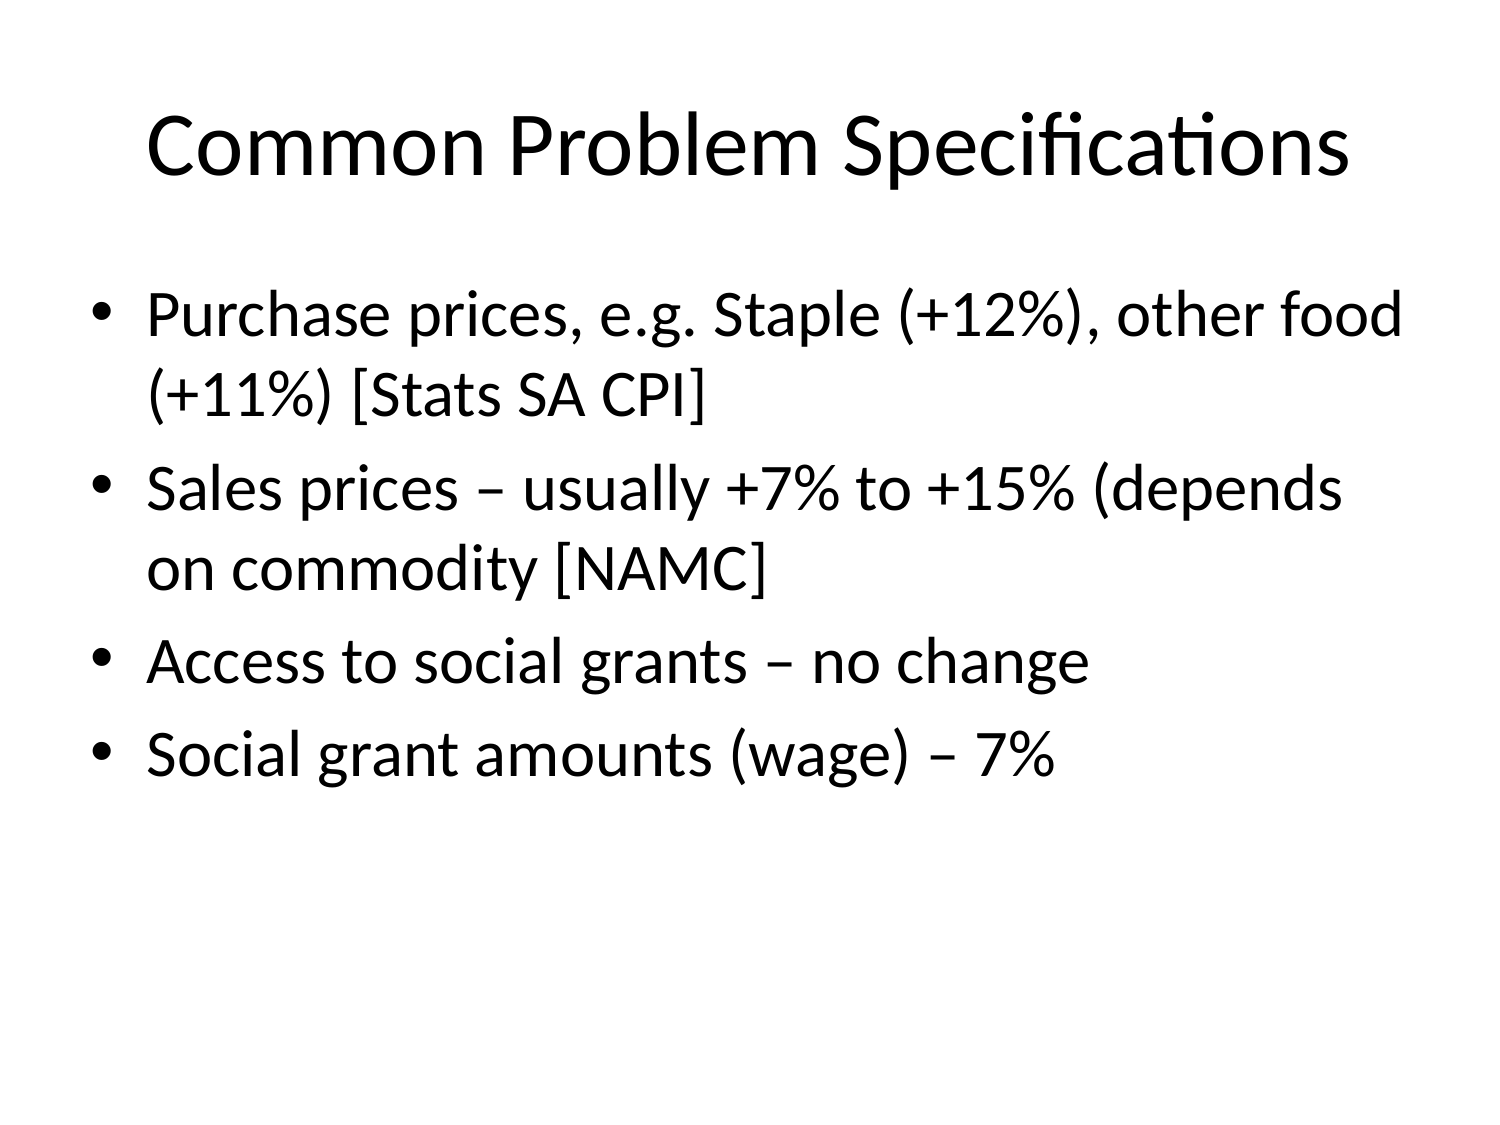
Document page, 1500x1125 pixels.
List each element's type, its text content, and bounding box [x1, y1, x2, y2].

title Common Problem Specifications [75, 45, 1425, 233]
list Purchase prices, e.g. Staple (+12%), other food (+11%) [Stats SA CPI] Sales prices – usually +7% to +15% (depends on commodity [NAMC] Access to social grants – no change Social grant amounts (wage) – 7% [75, 262, 1425, 1005]
